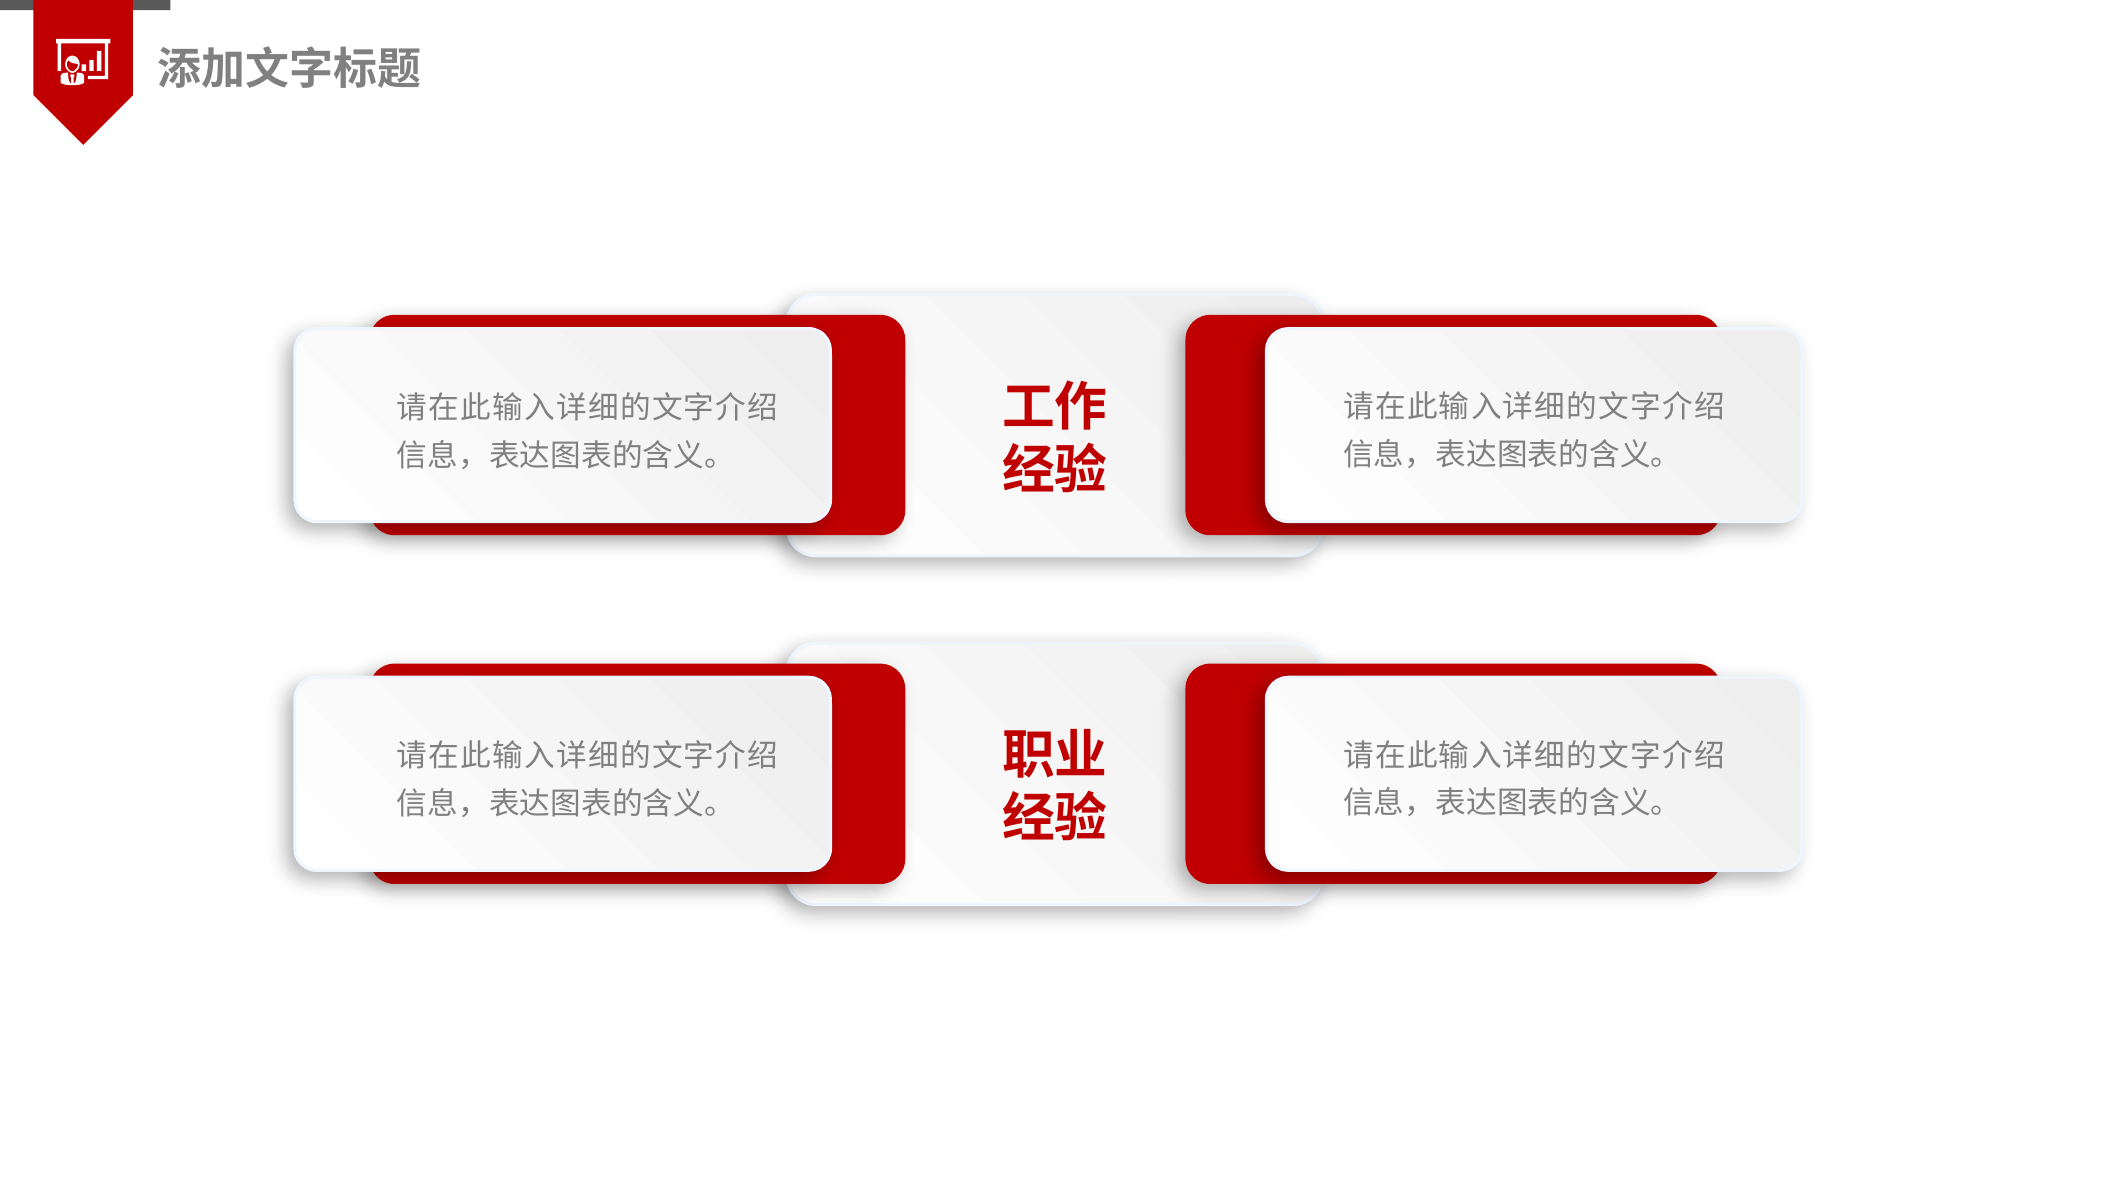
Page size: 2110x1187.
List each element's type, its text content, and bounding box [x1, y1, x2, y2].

text_box [809, 505, 1301, 557]
text_box 请在此输入详细的文字介绍信息，表达图表的含义。 [1328, 368, 1740, 479]
text_box [1184, 662, 1715, 886]
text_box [33, 0, 133, 145]
text_box 请在此输入详细的文字介绍信息，表达图表的含义。 [382, 717, 793, 829]
text_box [376, 662, 907, 886]
text_box [293, 676, 832, 872]
text_box [1184, 313, 1714, 537]
text_box [376, 313, 907, 537]
text_box [133, 0, 171, 11]
text_box [810, 854, 1299, 906]
text_box 职业 经验 [910, 714, 1165, 854]
text_box [0, 0, 33, 11]
text_box 添加文字标题 [145, 35, 482, 100]
text_box 请在此输入详细的文字介绍信息，表达图表的含义。 [1328, 716, 1740, 828]
text_box [293, 327, 832, 523]
text_box [1265, 327, 1804, 523]
text_box [1265, 676, 1804, 872]
text_box [790, 293, 1319, 366]
text_box 工作 经验 [910, 366, 1165, 505]
text_box 请在此输入详细的文字介绍信息，表达图表的含义。 [382, 368, 793, 480]
text_box [790, 642, 1320, 714]
